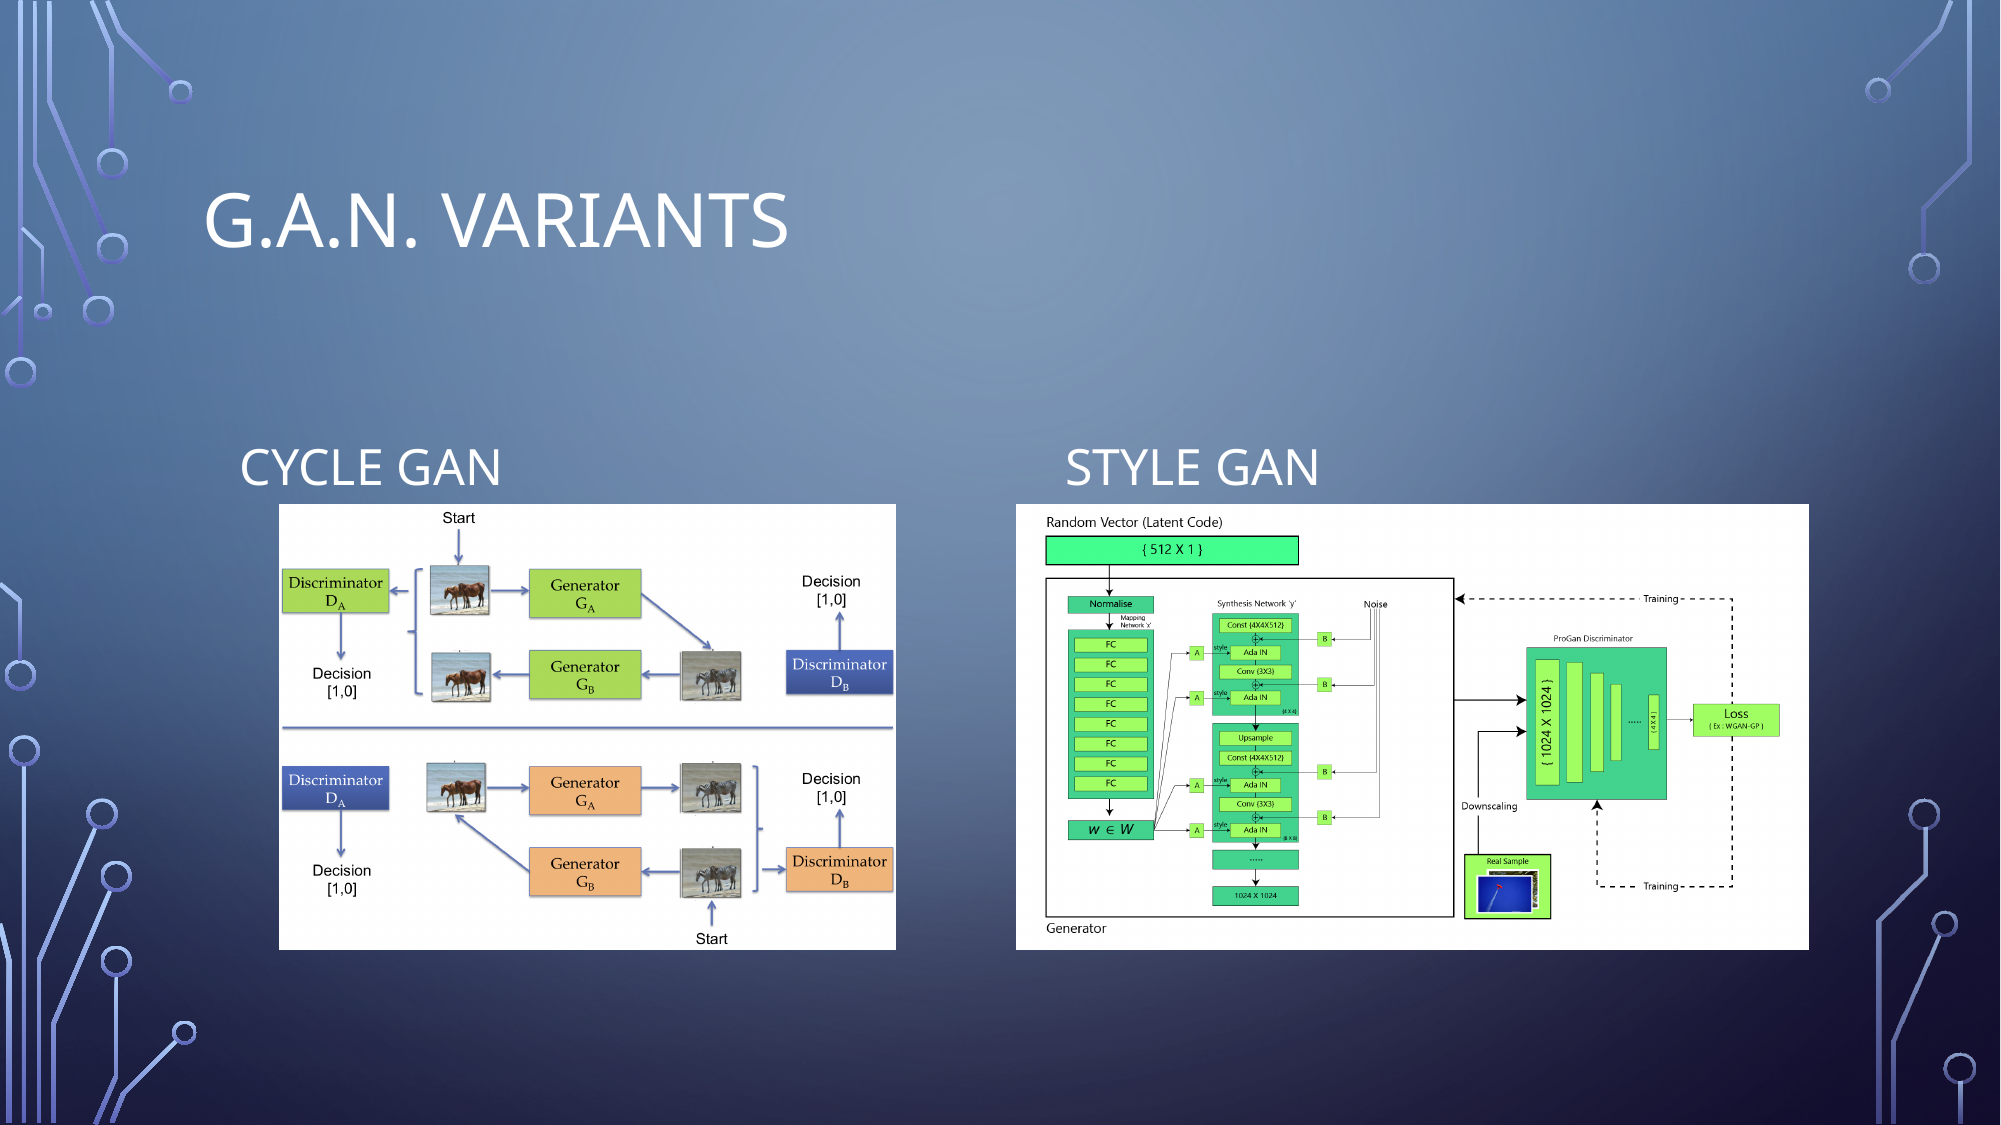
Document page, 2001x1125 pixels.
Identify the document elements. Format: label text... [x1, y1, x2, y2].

title G.A.N. Variants [187, 101, 1813, 344]
list Style GAN [1050, 369, 1813, 505]
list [1015, 503, 1809, 951]
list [279, 503, 896, 951]
list Cycle GAN [224, 369, 988, 505]
